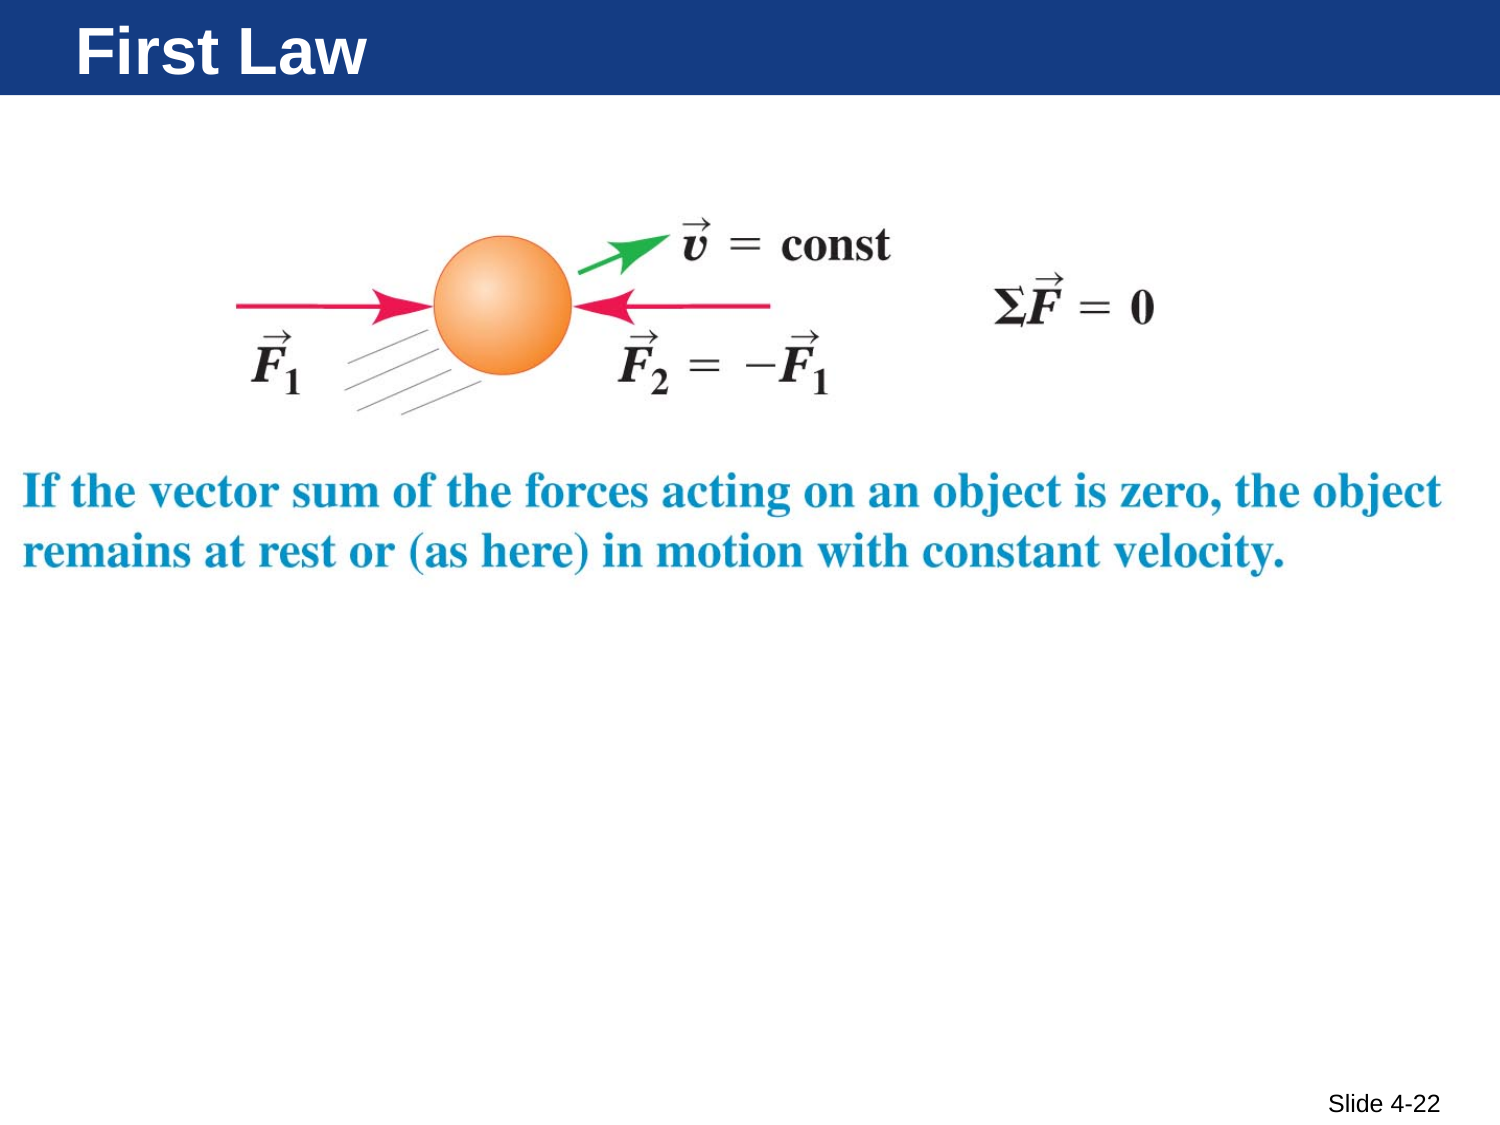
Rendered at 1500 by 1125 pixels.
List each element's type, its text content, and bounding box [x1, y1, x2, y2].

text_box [0, 199, 1463, 638]
title First Law [0, 0, 1500, 96]
